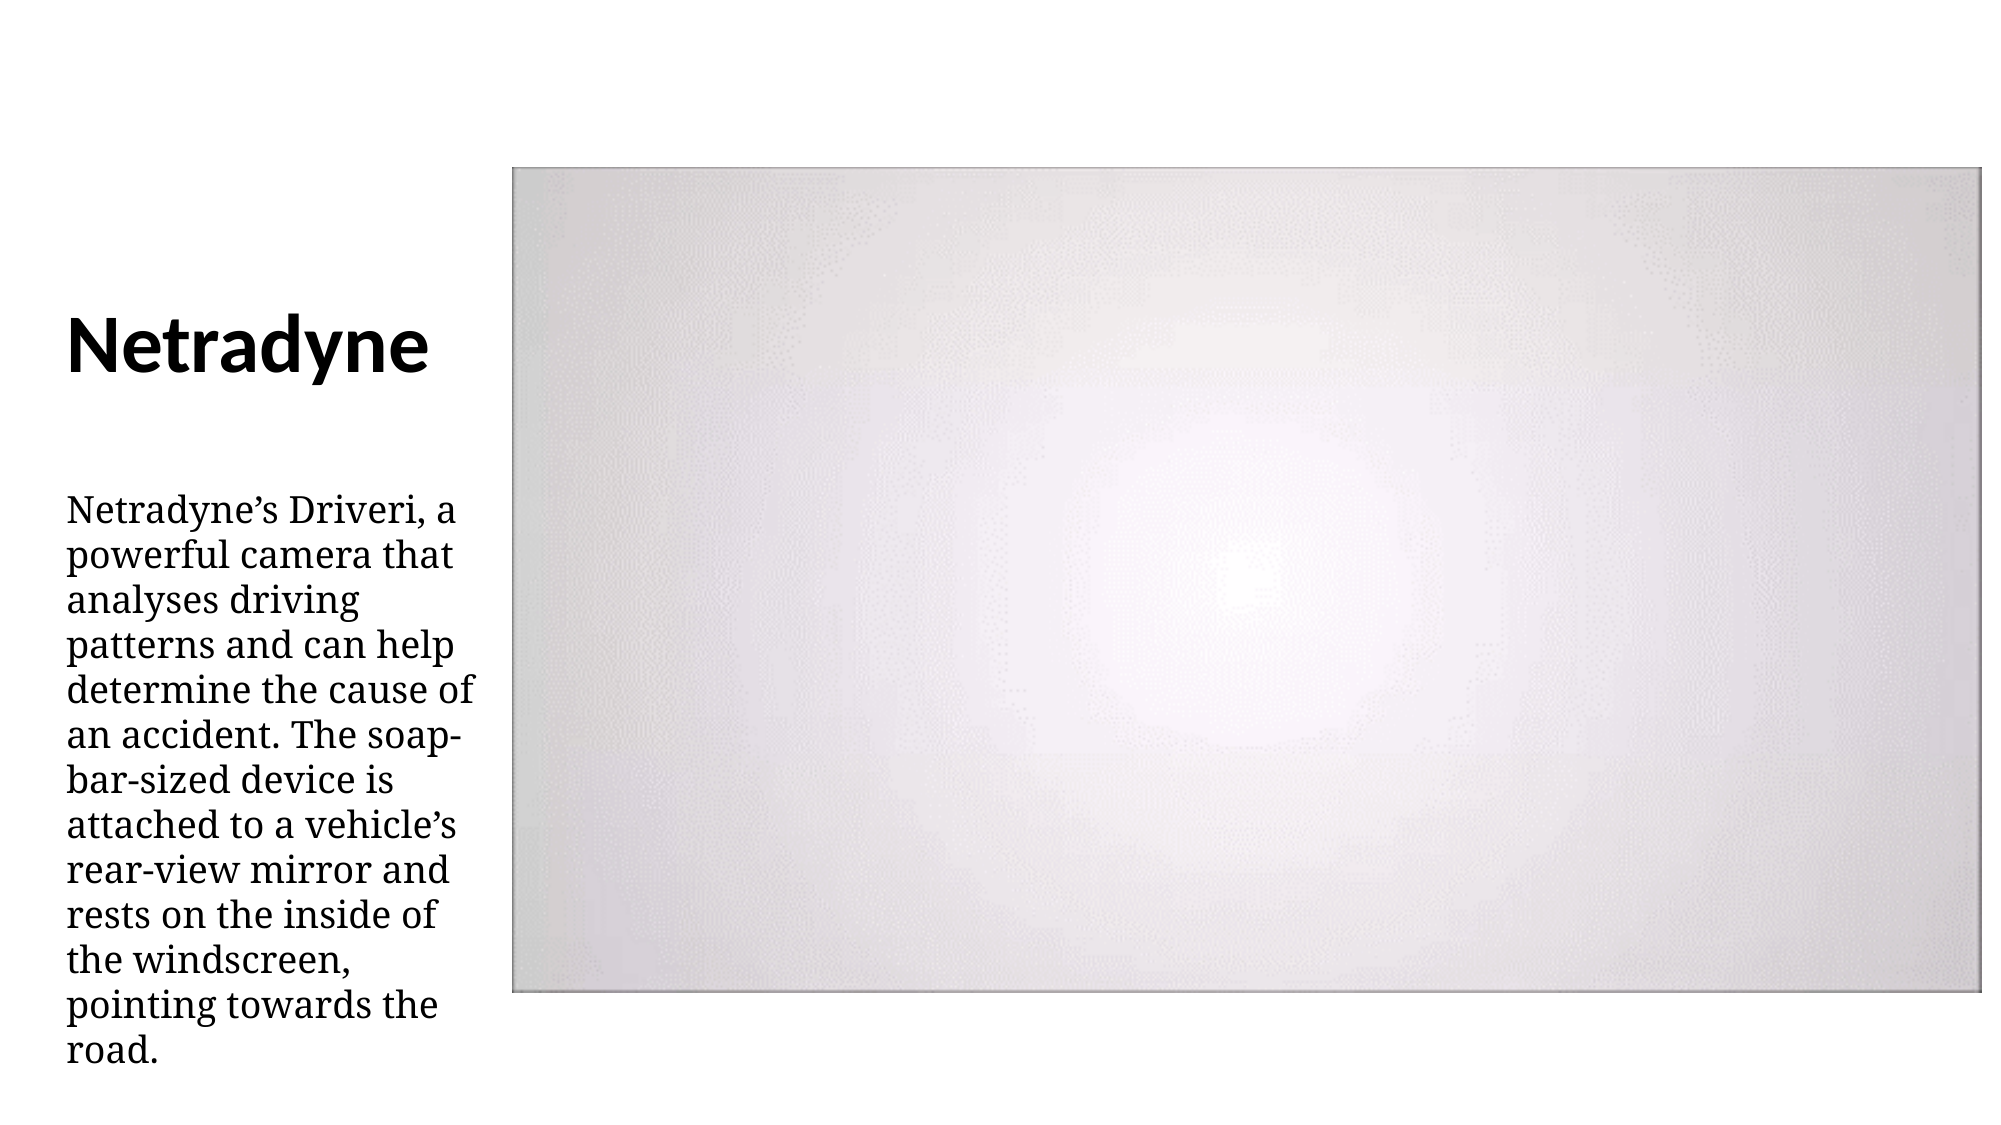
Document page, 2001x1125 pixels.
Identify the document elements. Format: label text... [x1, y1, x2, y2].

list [511, 166, 1982, 994]
text_box Netradyne’s Driveri, a powerful camera that analyses driving patterns and can help determine the cause of an accident. The soap-bar-sized device is attached to a vehicle’s rear-view mirror and rests on the inside of the windscreen, pointing towards the road. [51, 478, 512, 1079]
text_box Netradyne [51, 281, 511, 396]
